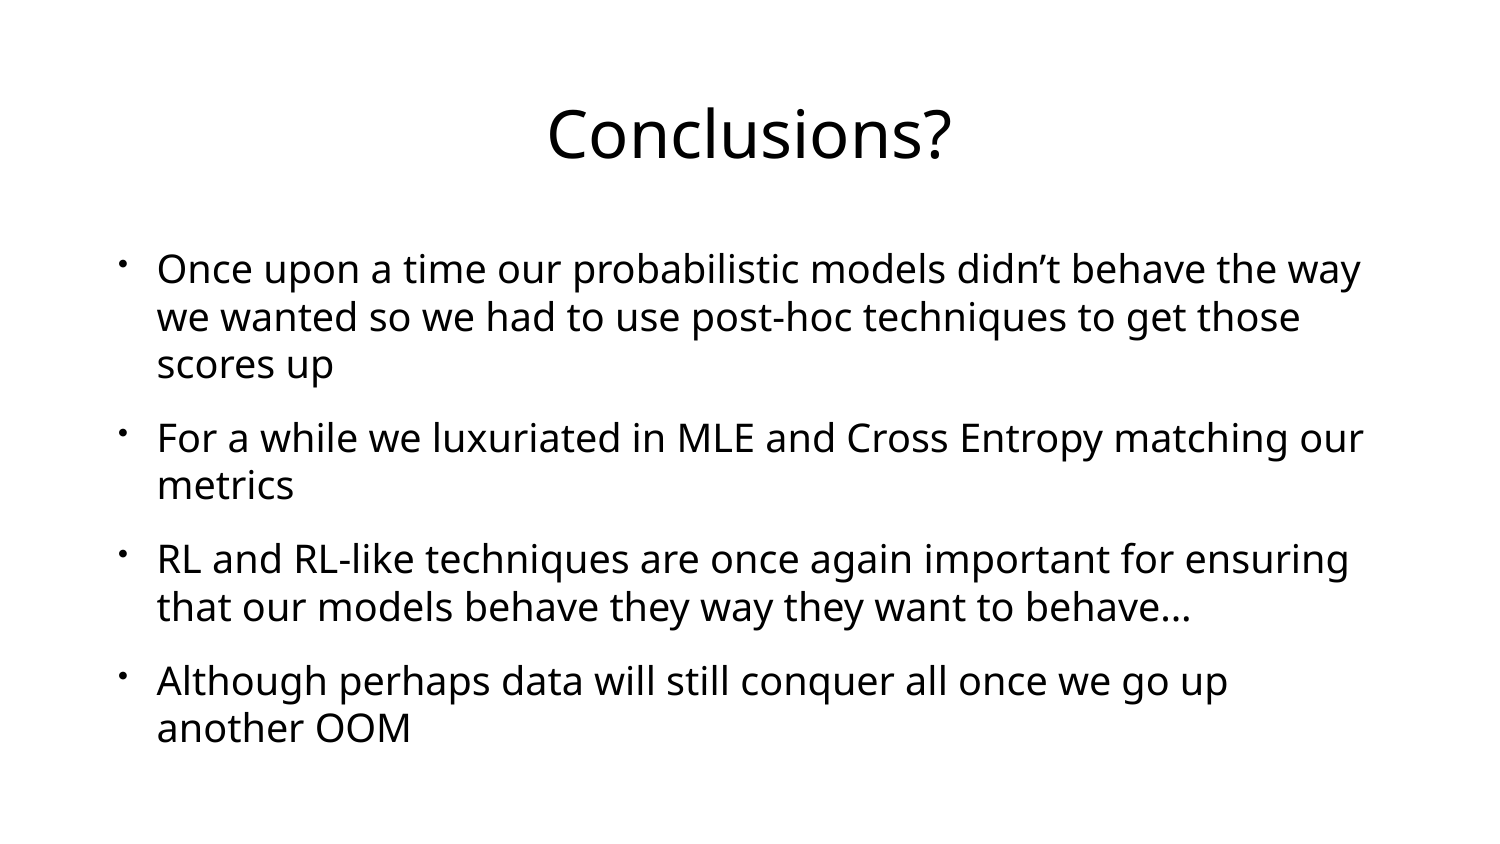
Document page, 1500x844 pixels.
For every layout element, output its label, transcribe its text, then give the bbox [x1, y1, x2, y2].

title Conclusions? [109, 37, 1391, 224]
list Once upon a time our probabilistic models didn’t behave the way we wanted so we had to use post-hoc techniques to get those scores up For a while we luxuriated in MLE and Cross Entropy matching our metrics RL and RL-like techniques are once again important for ensuring that our models behave they way they want to behave... Although perhaps data will still conquer all once we go up another OOM [109, 224, 1391, 770]
